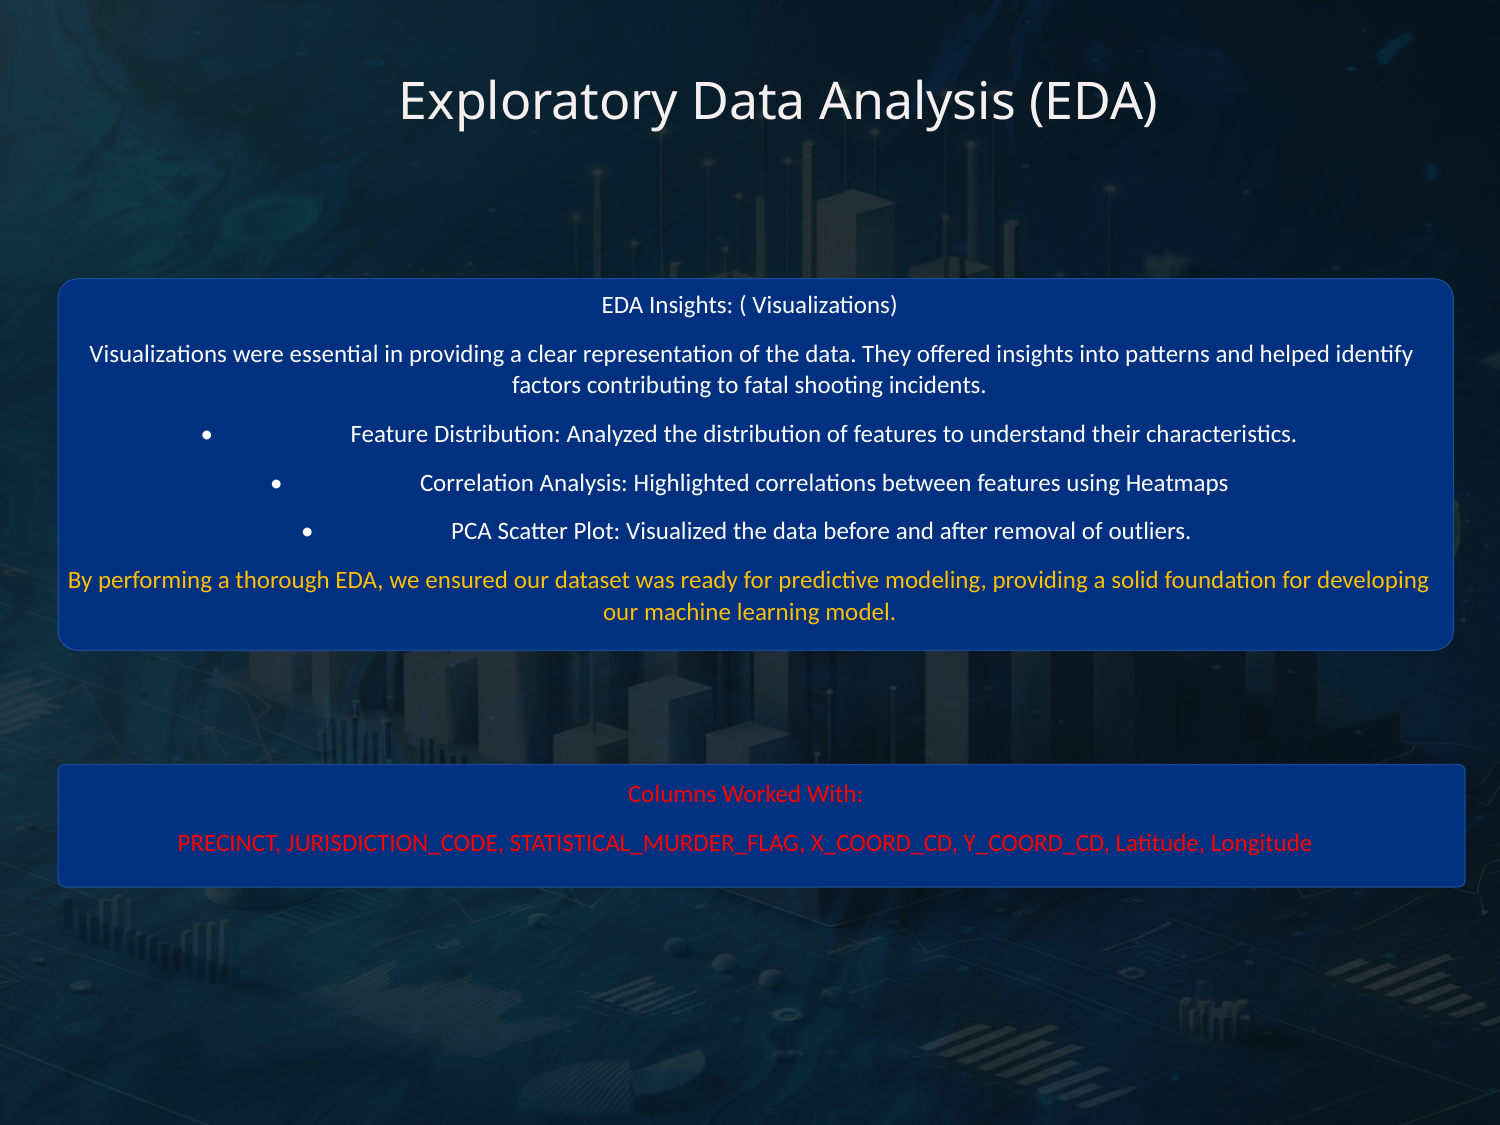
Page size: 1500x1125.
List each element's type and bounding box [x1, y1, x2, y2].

picture [0, 0, 1500, 1125]
text_box [46, 278, 1454, 651]
text_box [58, 764, 1466, 891]
